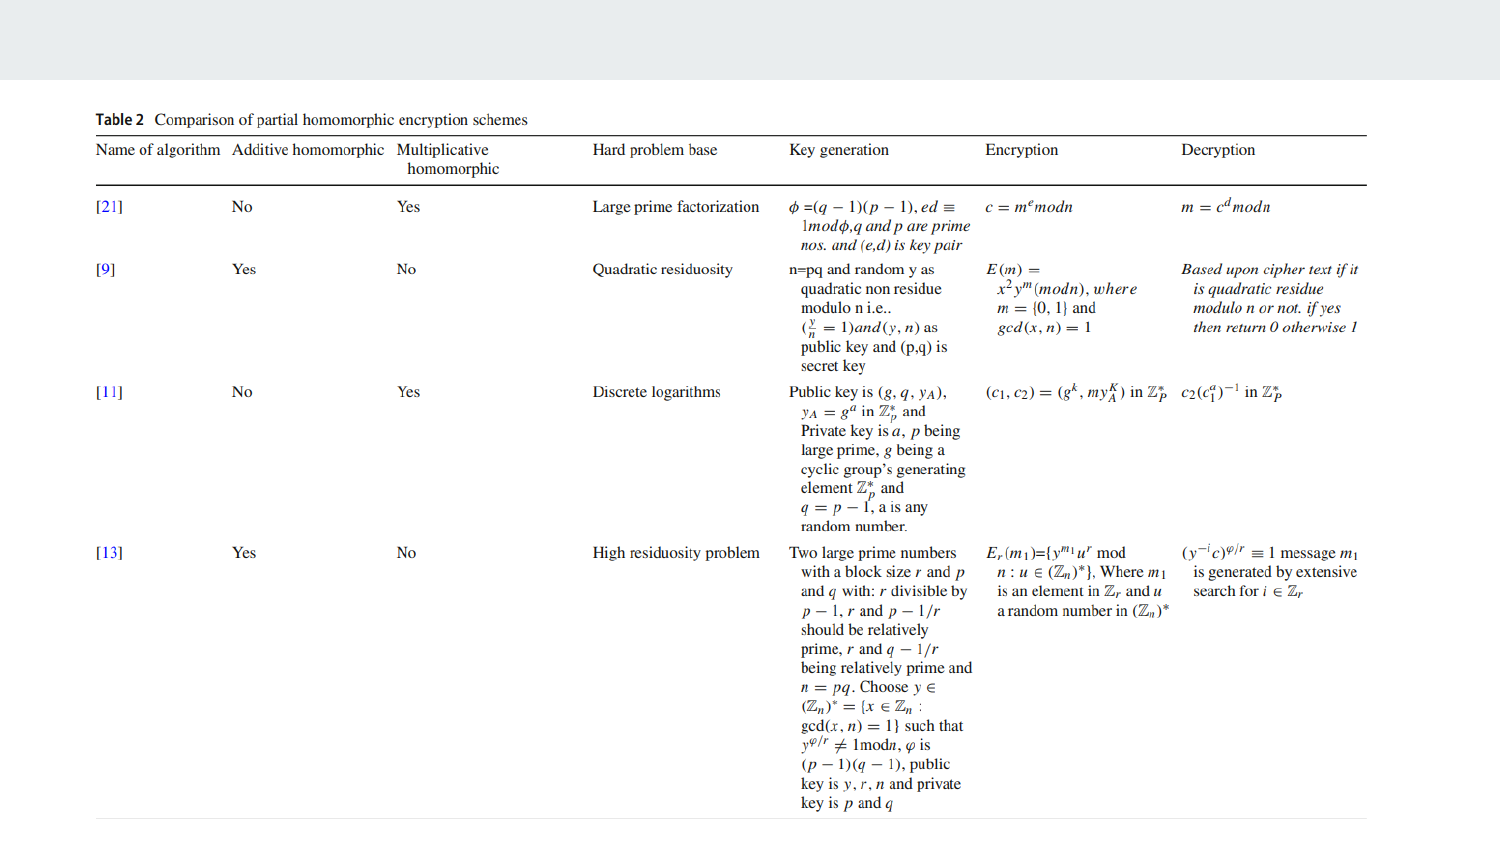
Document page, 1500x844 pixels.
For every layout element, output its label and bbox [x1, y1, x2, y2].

picture [86, 98, 1382, 819]
